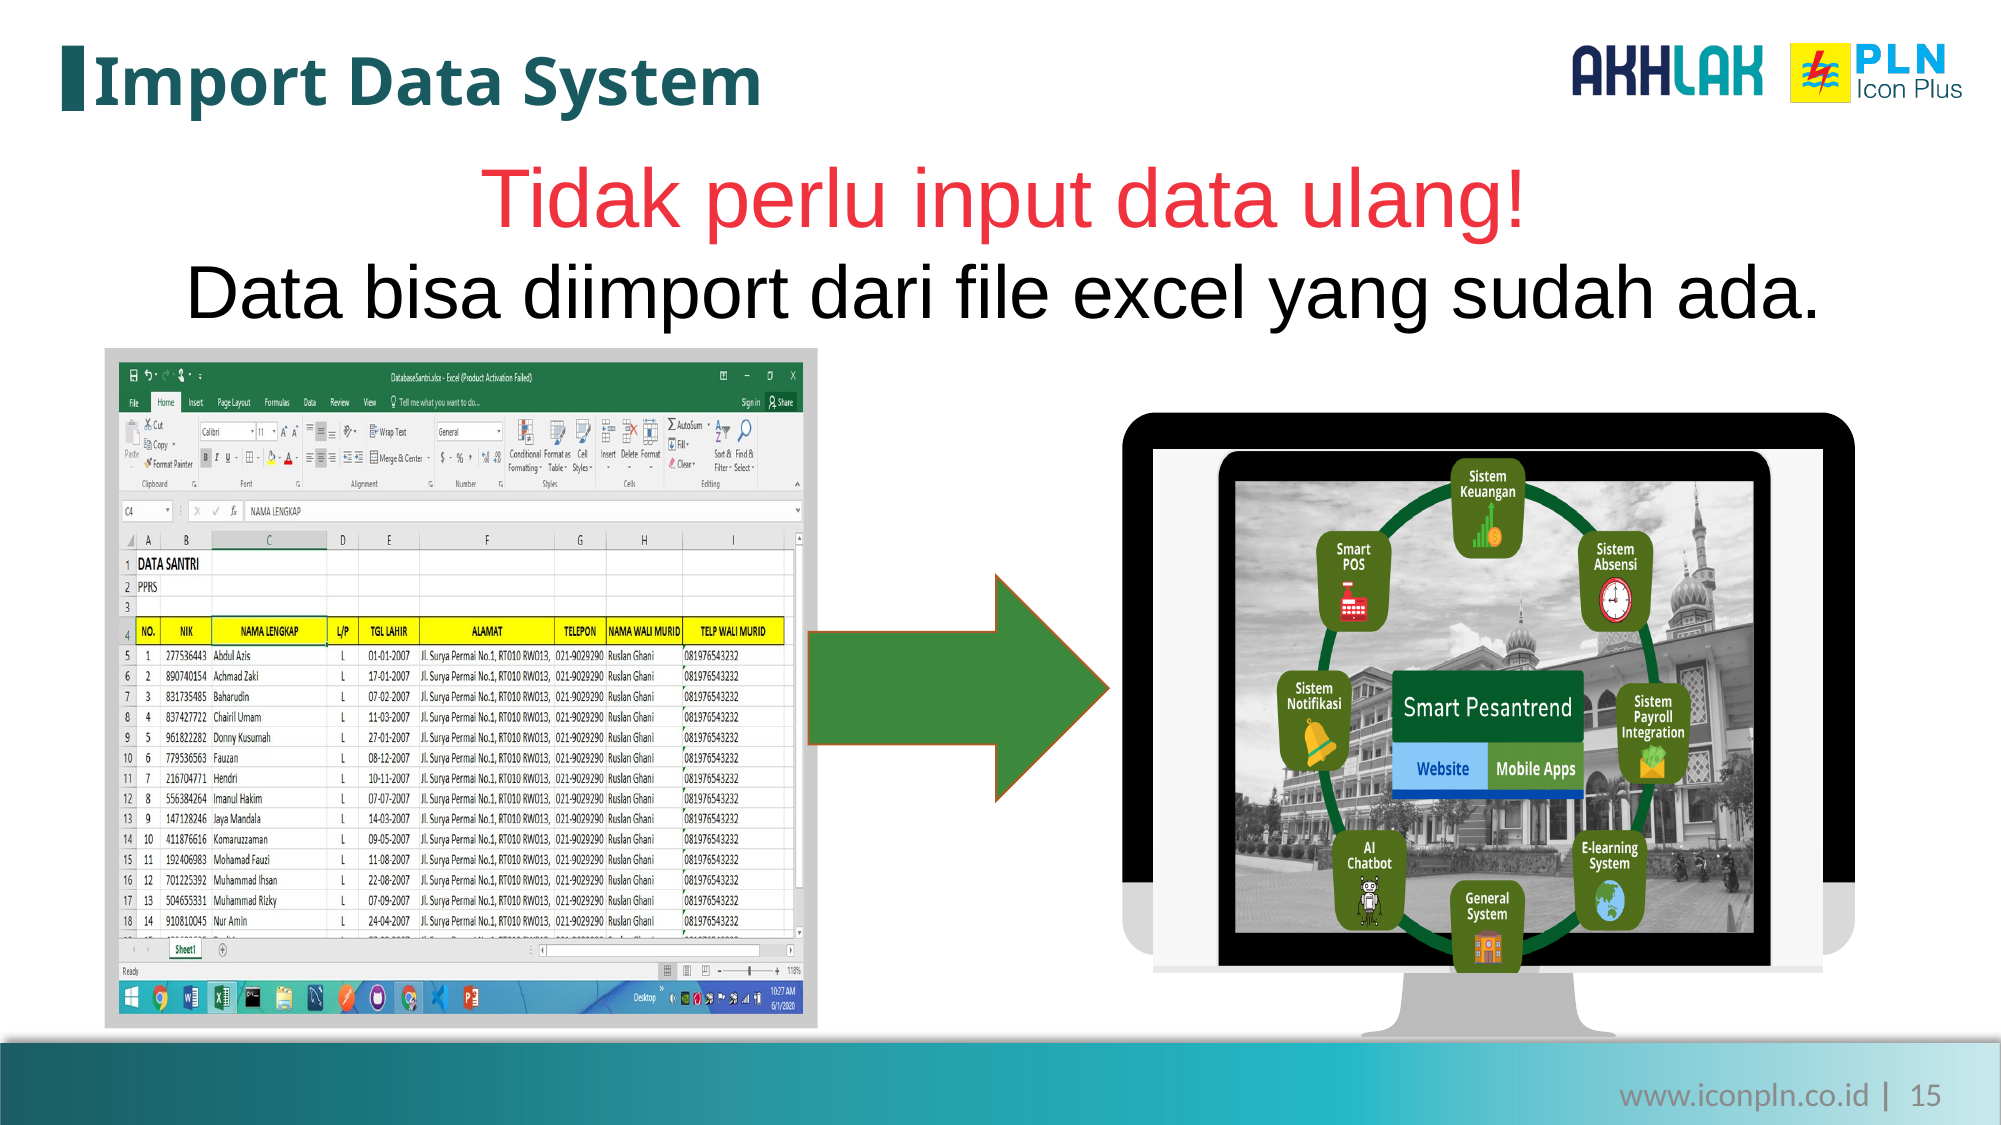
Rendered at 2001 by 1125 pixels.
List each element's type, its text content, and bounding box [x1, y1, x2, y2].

slide_number www.iconpln.co.id | 15 [1507, 1063, 1958, 1123]
picture [0, 1043, 2000, 1125]
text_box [104, 348, 818, 1029]
picture [1776, 37, 1976, 109]
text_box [1122, 412, 1855, 1038]
text_box Import Data System [79, 40, 1098, 128]
text_box [818, 573, 1111, 804]
picture [1560, 6, 1775, 128]
text_box Tidak perlu input data ulang! Data bisa diimport dari file excel yang sudah ada. [117, 143, 1892, 334]
